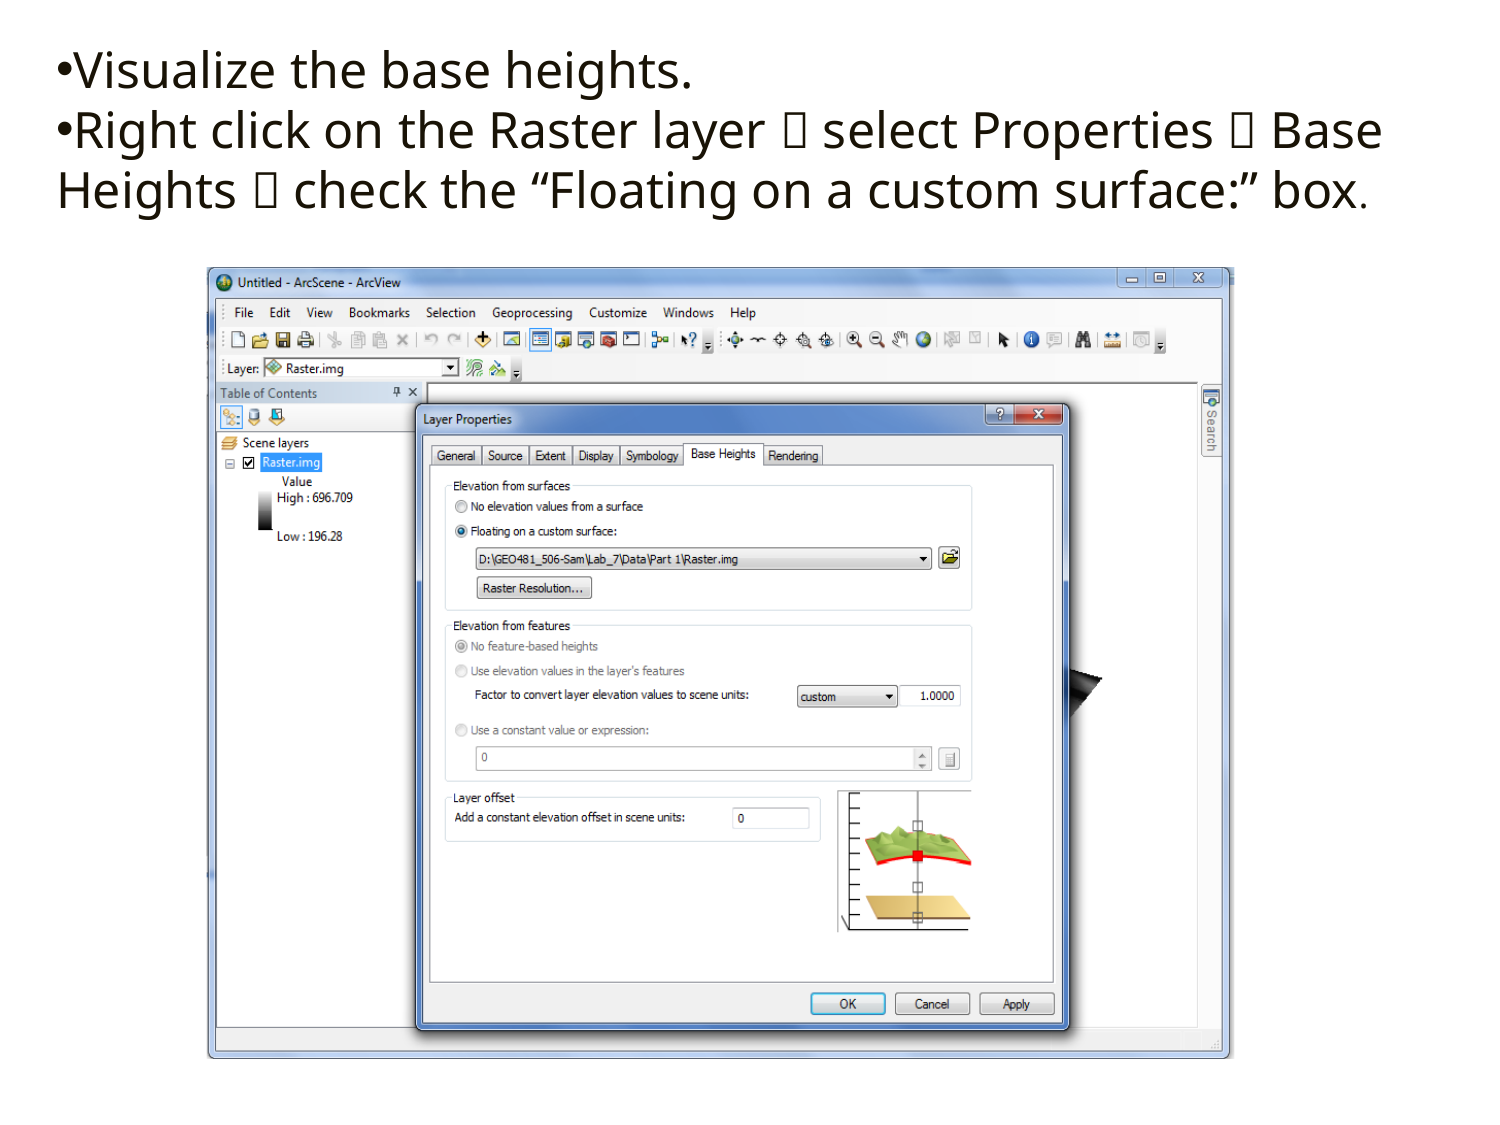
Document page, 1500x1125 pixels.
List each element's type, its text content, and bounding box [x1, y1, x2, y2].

text_box Visualize the base heights. Right click on the Raster layer  select Properties  Base Heights  check the “Floating on a custom surface:” box. [41, 30, 1459, 226]
picture [206, 266, 1235, 1059]
